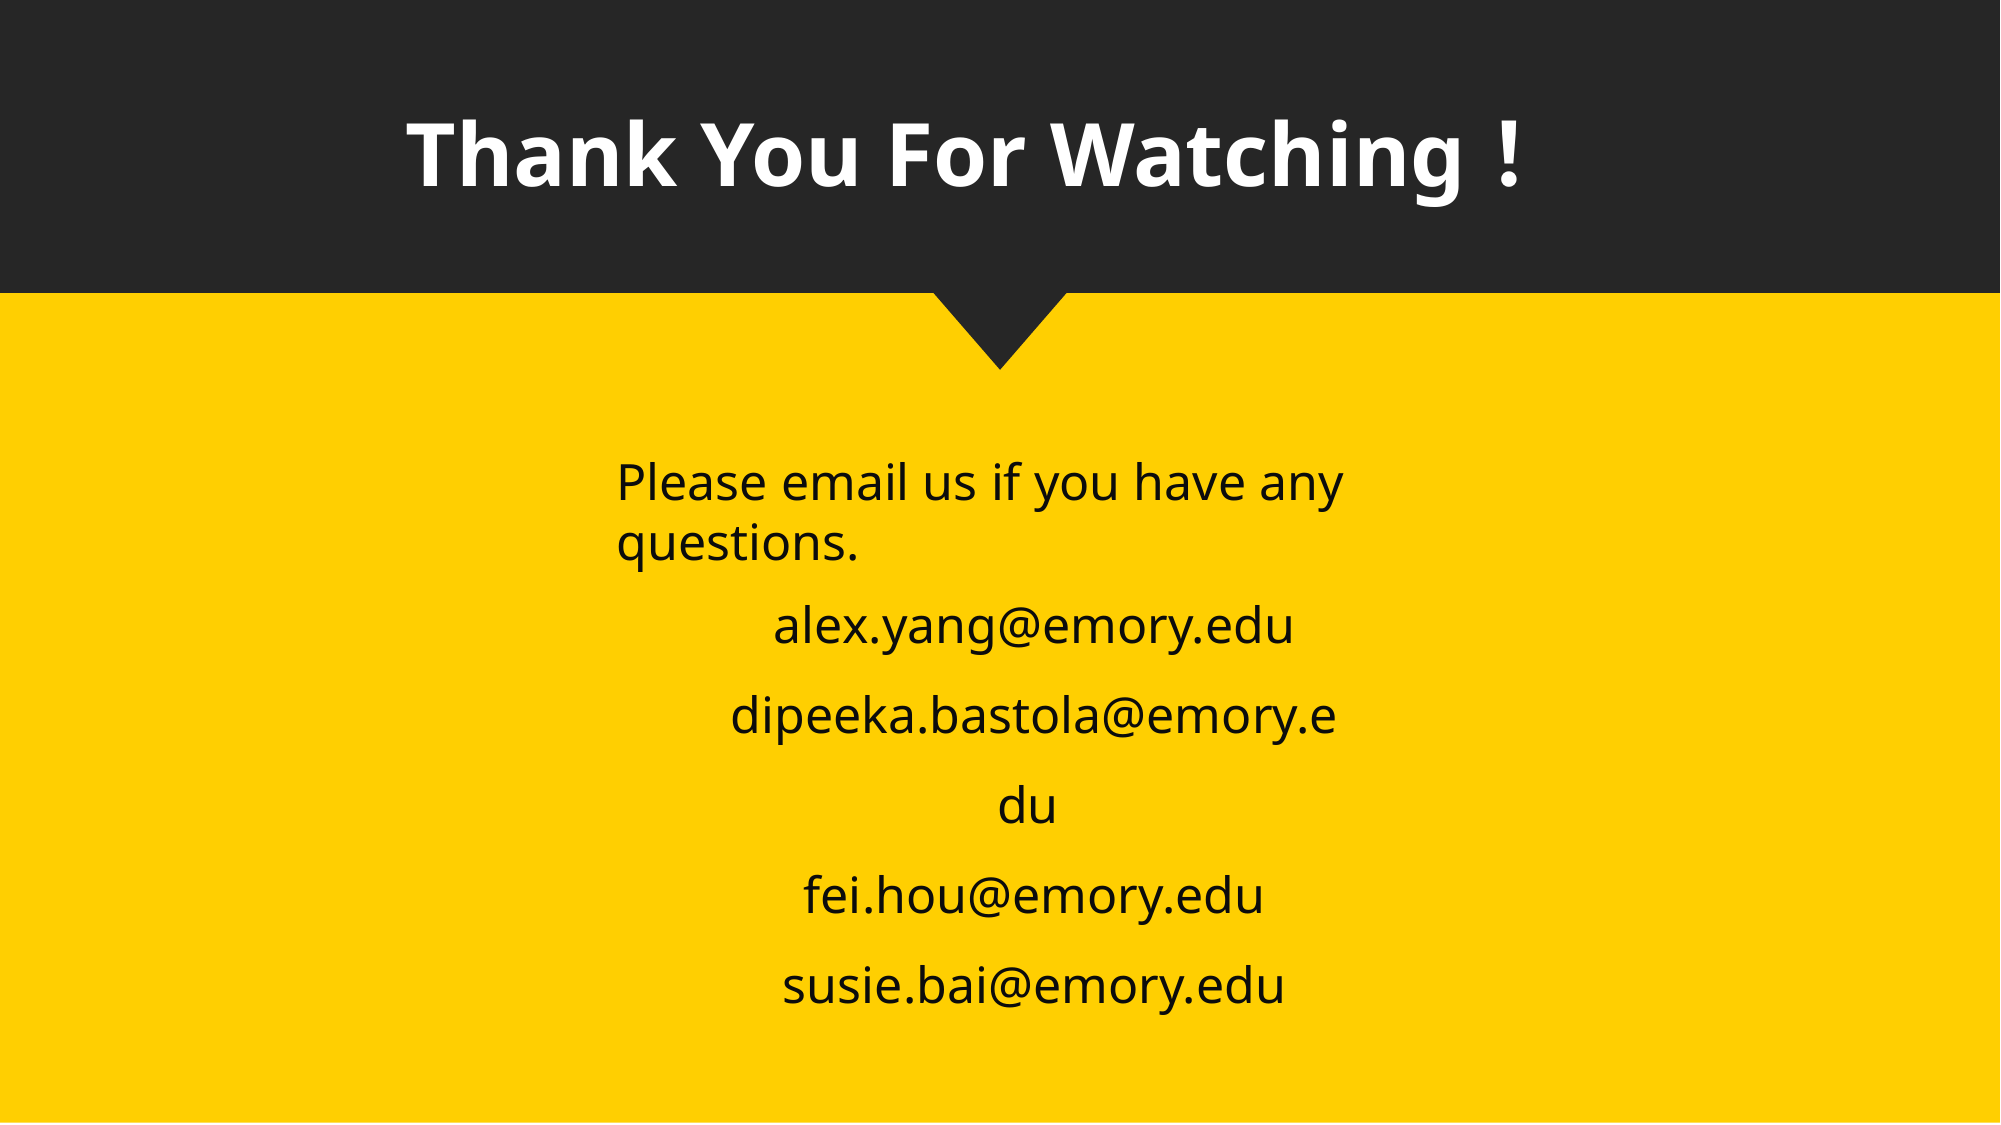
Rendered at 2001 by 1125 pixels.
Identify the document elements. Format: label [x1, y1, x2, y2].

text_box [0, 379, 2000, 1123]
text_box [0, 0, 2000, 370]
text_box [601, 442, 1763, 542]
text_box [706, 555, 1363, 924]
